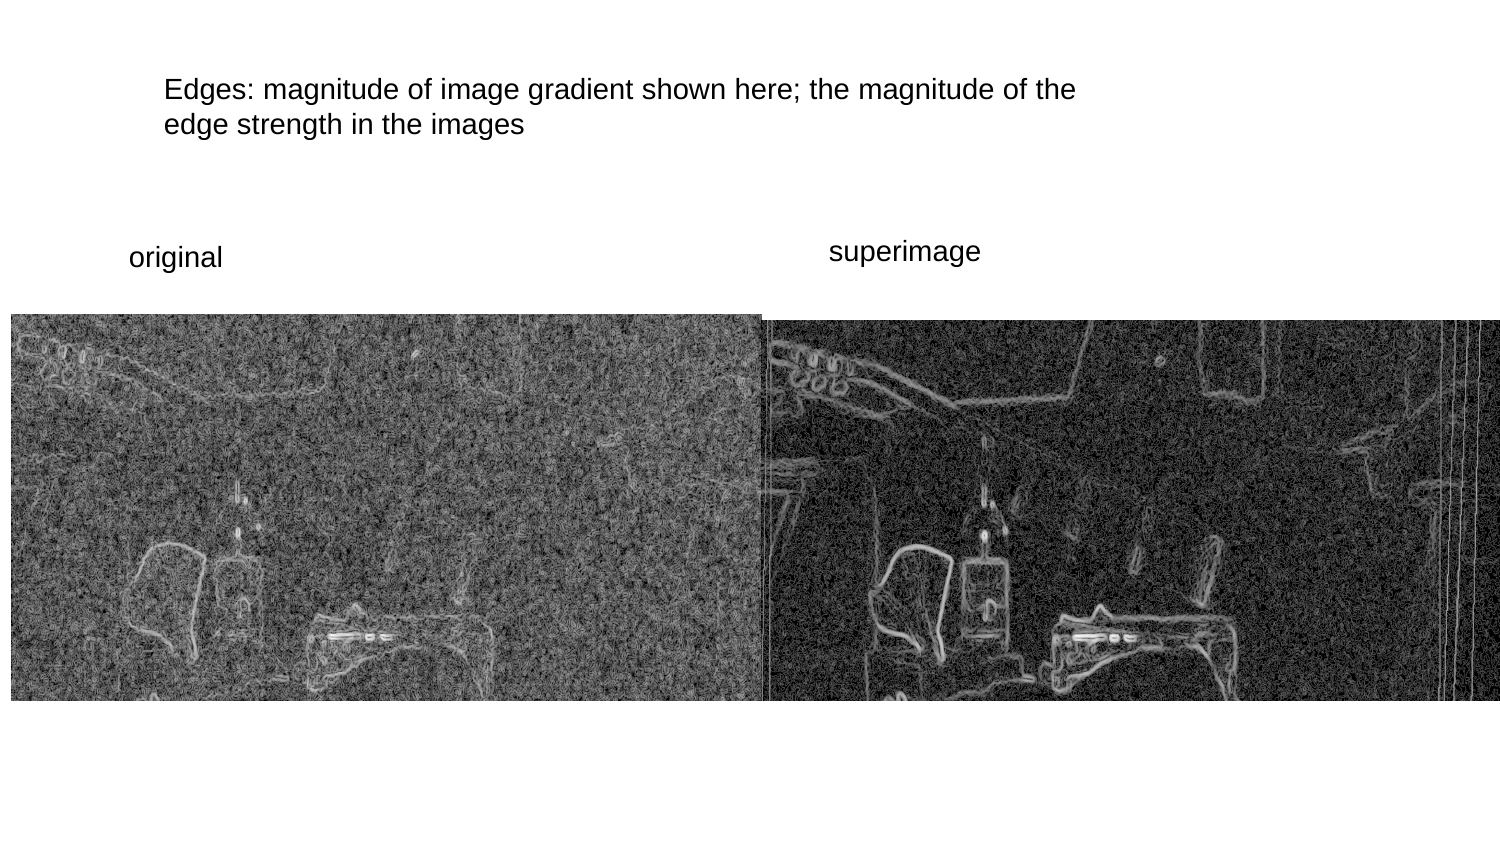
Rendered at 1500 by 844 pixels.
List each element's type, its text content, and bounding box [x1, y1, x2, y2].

text_box original [113, 223, 813, 319]
text_box Edges: magnitude of image gradient shown here; the magnitude of the edge strength in the images [148, 55, 1147, 172]
picture [10, 314, 1500, 701]
text_box superimage [813, 216, 1500, 320]
